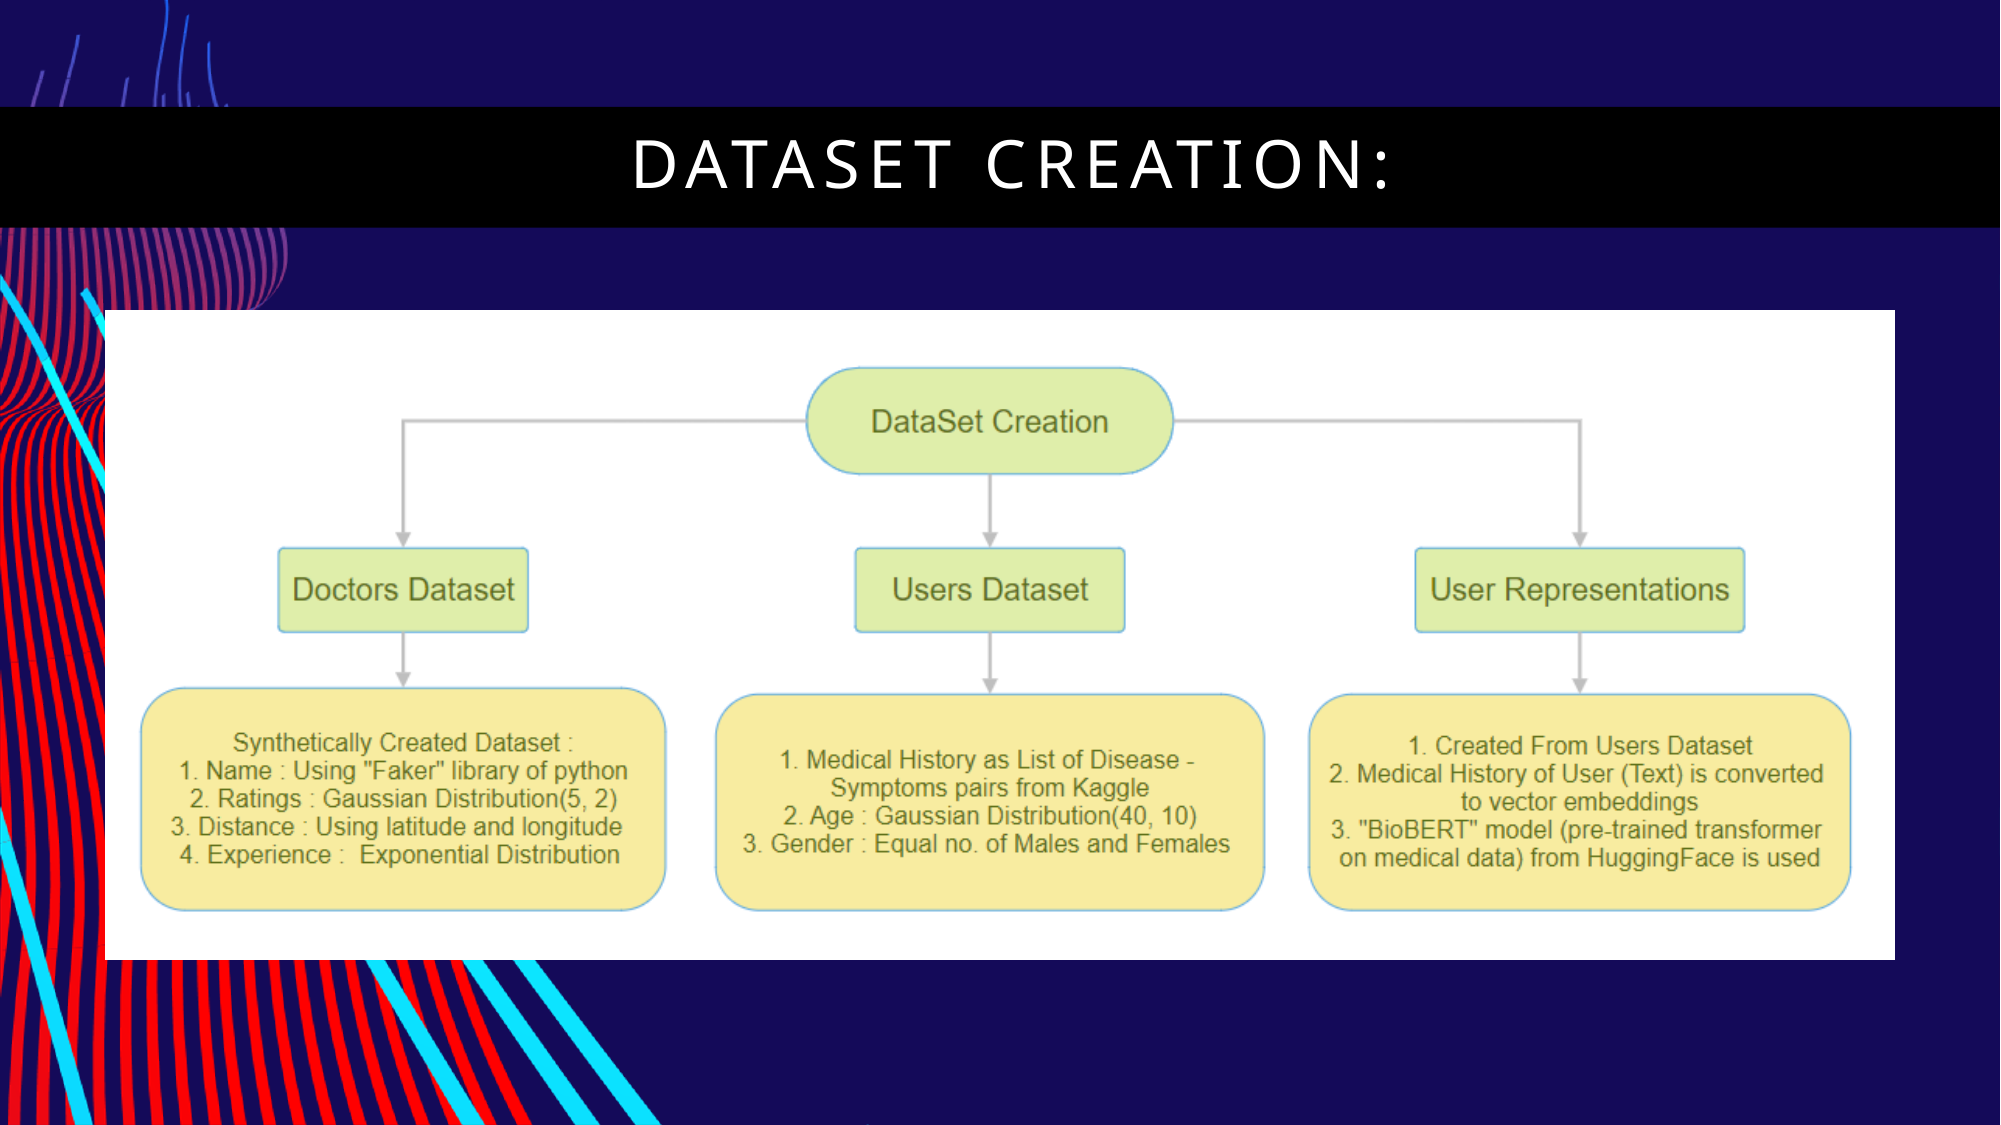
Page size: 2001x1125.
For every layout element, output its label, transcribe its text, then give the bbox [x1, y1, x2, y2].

text_box [0, 106, 2000, 229]
title Dataset Creation: [91, 105, 1931, 228]
picture [0, 229, 2000, 1125]
picture [0, 0, 2000, 106]
